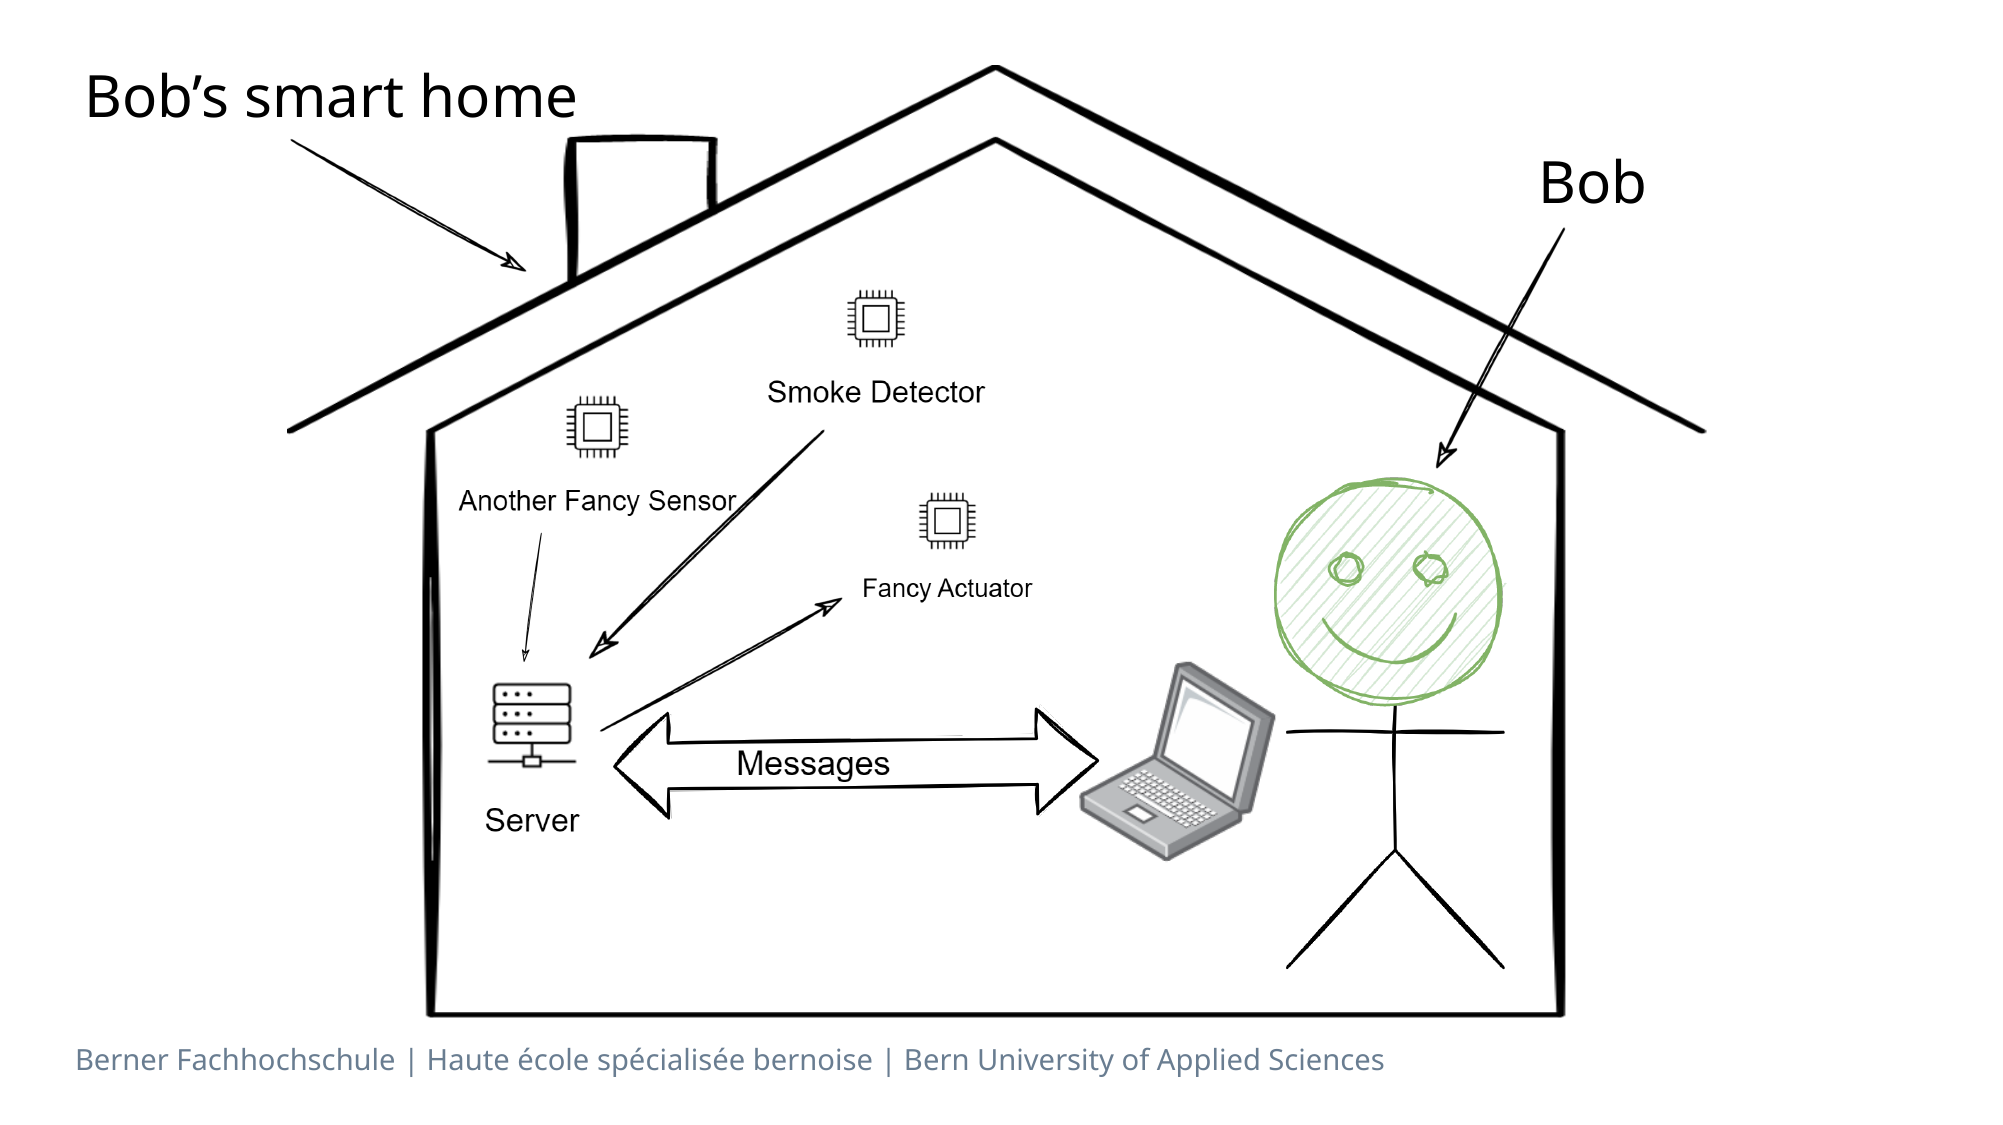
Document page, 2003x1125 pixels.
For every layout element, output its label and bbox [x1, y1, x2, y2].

picture [286, 65, 1716, 1023]
text_box [57, 51, 606, 249]
text_box [1448, 137, 1663, 548]
